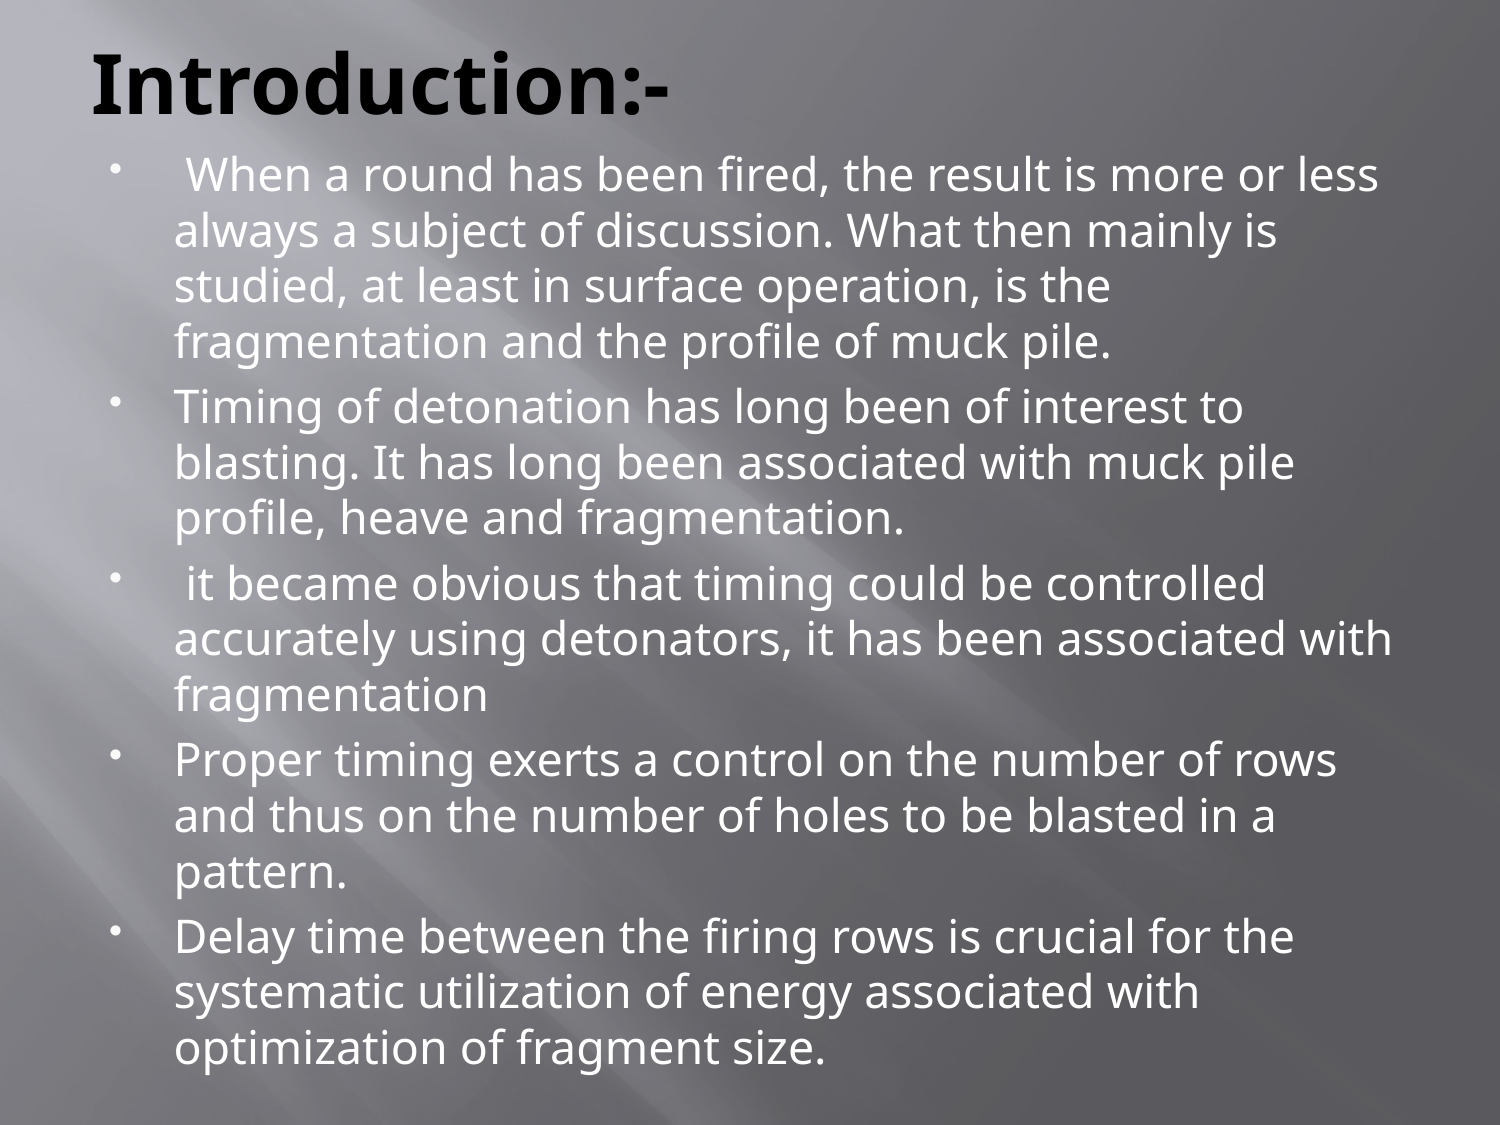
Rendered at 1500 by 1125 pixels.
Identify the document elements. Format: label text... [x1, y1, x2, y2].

title Introduction:- [62, 24, 700, 138]
list When a round has been fired, the result is more or less always a subject of discussion. What then mainly is studied, at least in surface operation, is the fragmentation and the profile of muck pile. Timing of detonation has long been of interest to blasting. It has long been associated with muck pile profile, heave and fragmentation. it became obvious that timing could be controlled accurately using detonators, it has been associated with fragmentation Proper timing exerts a control on the number of rows and thus on the number of holes to be blasted in a pattern. Delay time between the firing rows is crucial for the systematic utilization of energy associated with optimization of fragment size. [75, 137, 1425, 1088]
